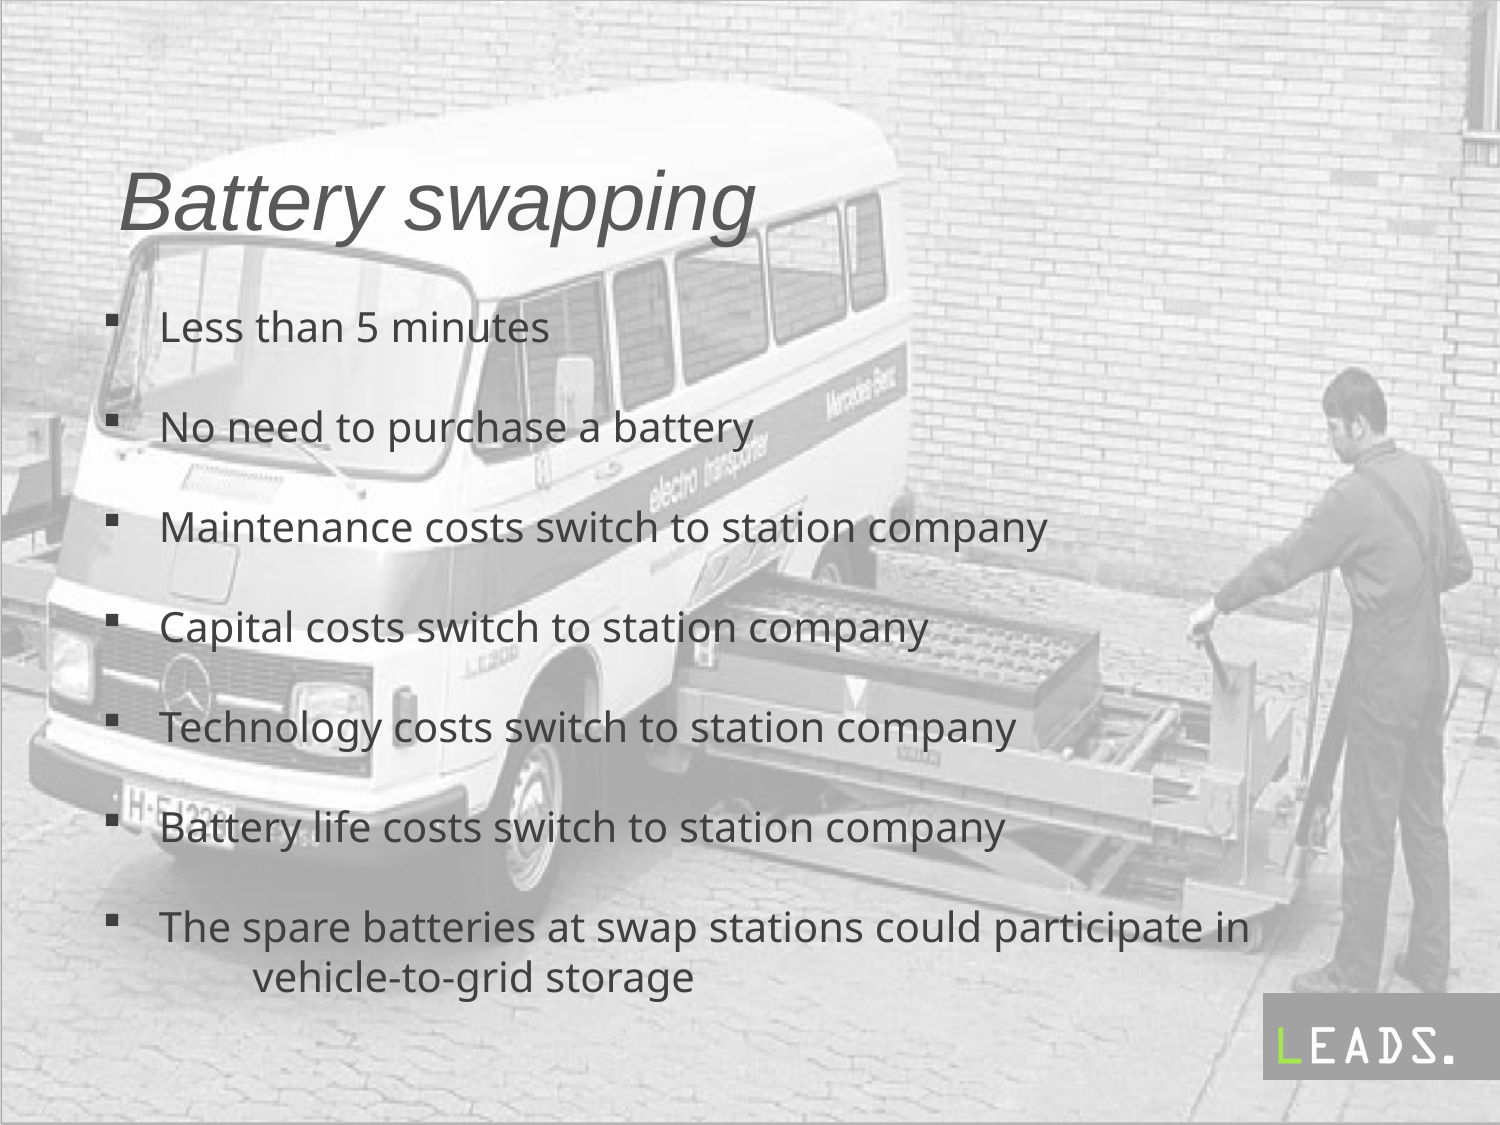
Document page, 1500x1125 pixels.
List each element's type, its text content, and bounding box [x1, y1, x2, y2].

title Battery swapping [103, 98, 1425, 297]
text_box Less than 5 minutes No need to purchase a battery Maintenance costs switch to station company Capital costs switch to station company Technology costs switch to station company Battery life costs switch to station company The spare batteries at swap stations could participate in vehicle-to-grid storage [87, 293, 1433, 1059]
picture [1263, 993, 1500, 1080]
